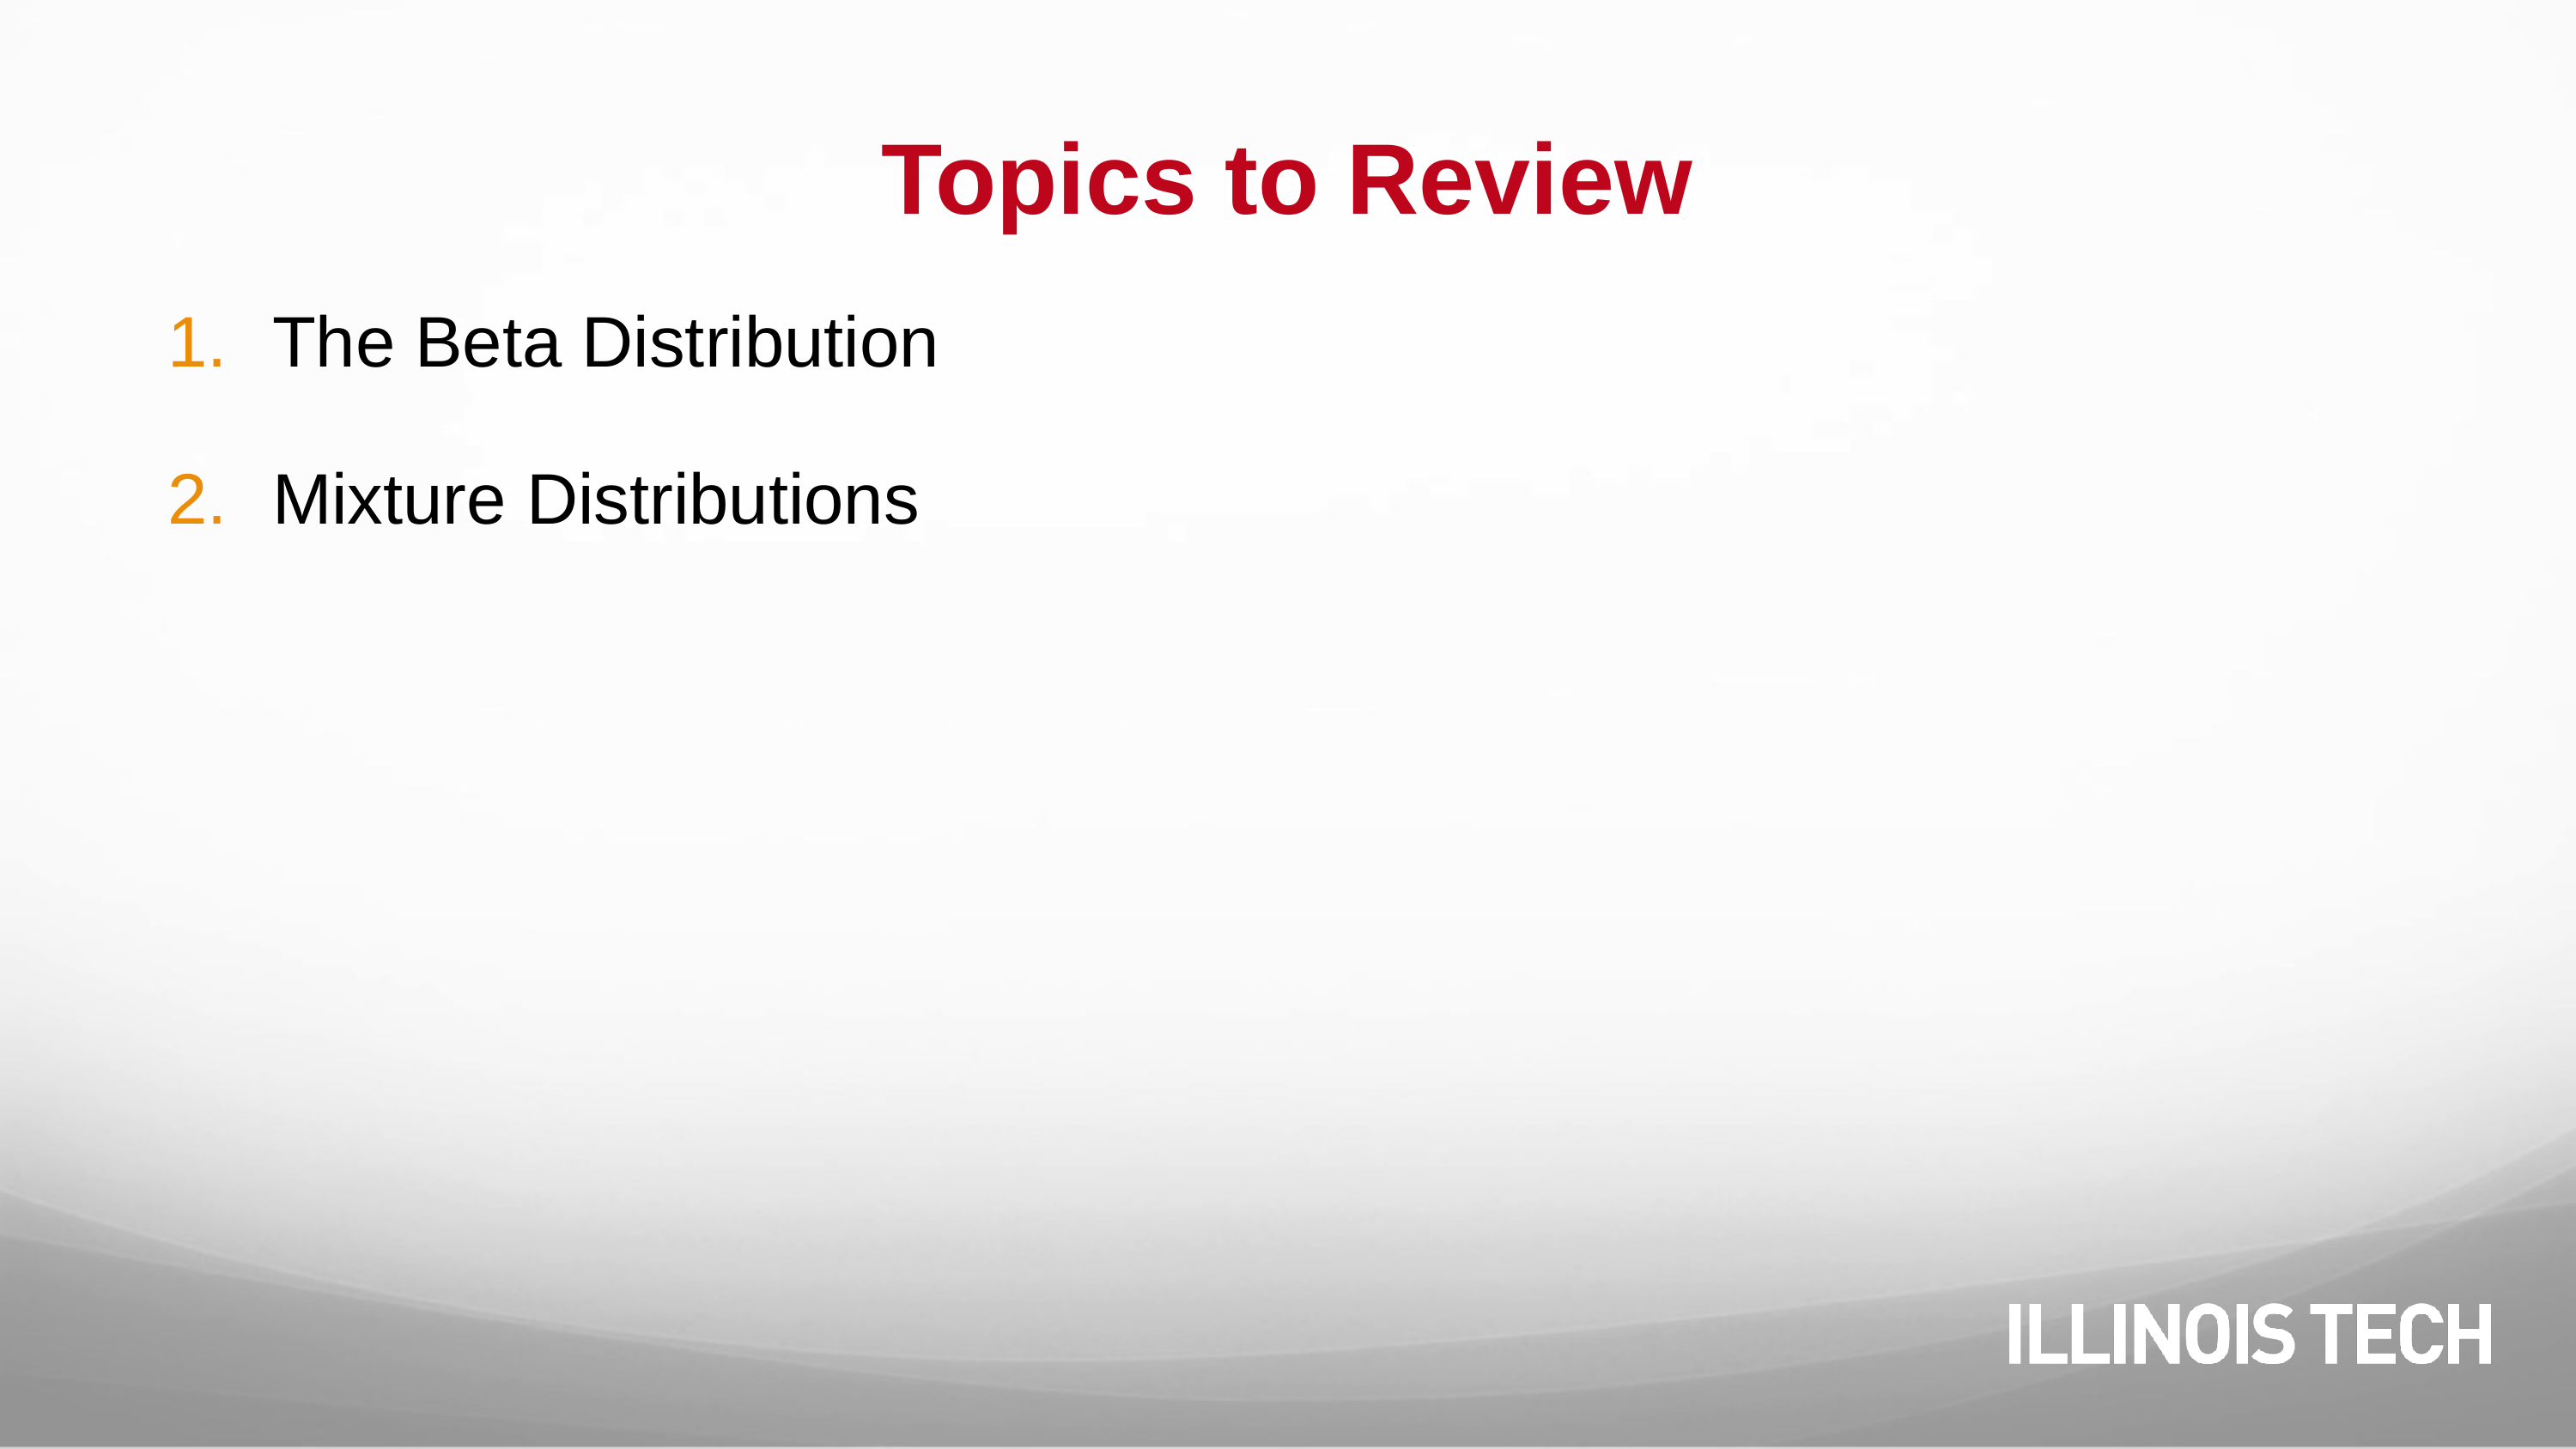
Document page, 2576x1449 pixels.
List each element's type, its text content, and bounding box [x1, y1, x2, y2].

list The Beta Distribution Mixture Distributions [155, 288, 2421, 1259]
title Topics to Review [155, 22, 2421, 241]
picture [0, 0, 2576, 1449]
